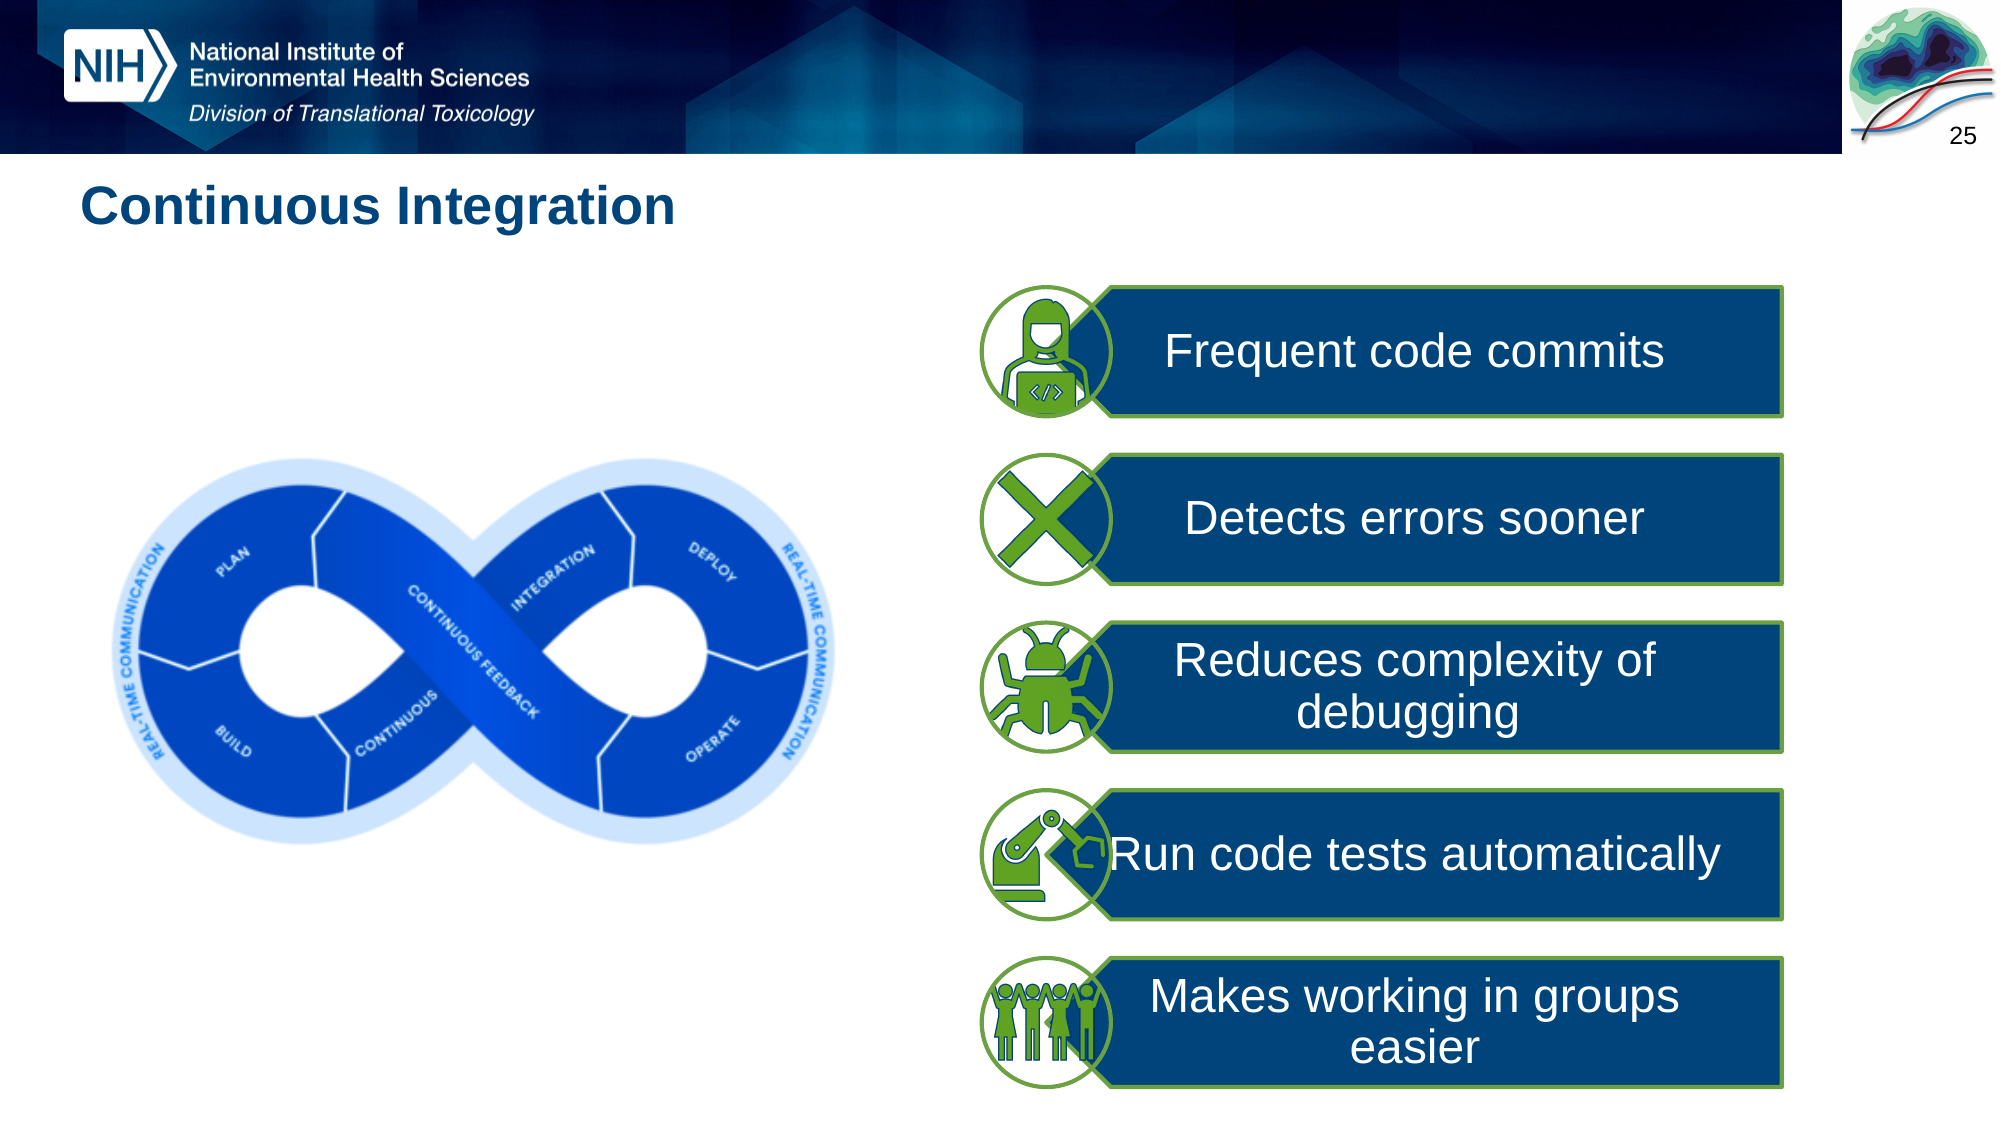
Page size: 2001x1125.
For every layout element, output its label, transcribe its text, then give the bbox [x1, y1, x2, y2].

title Continuous Integration [65, 162, 1935, 283]
picture [0, 0, 2000, 159]
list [37, 405, 823, 899]
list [828, 286, 1935, 1088]
